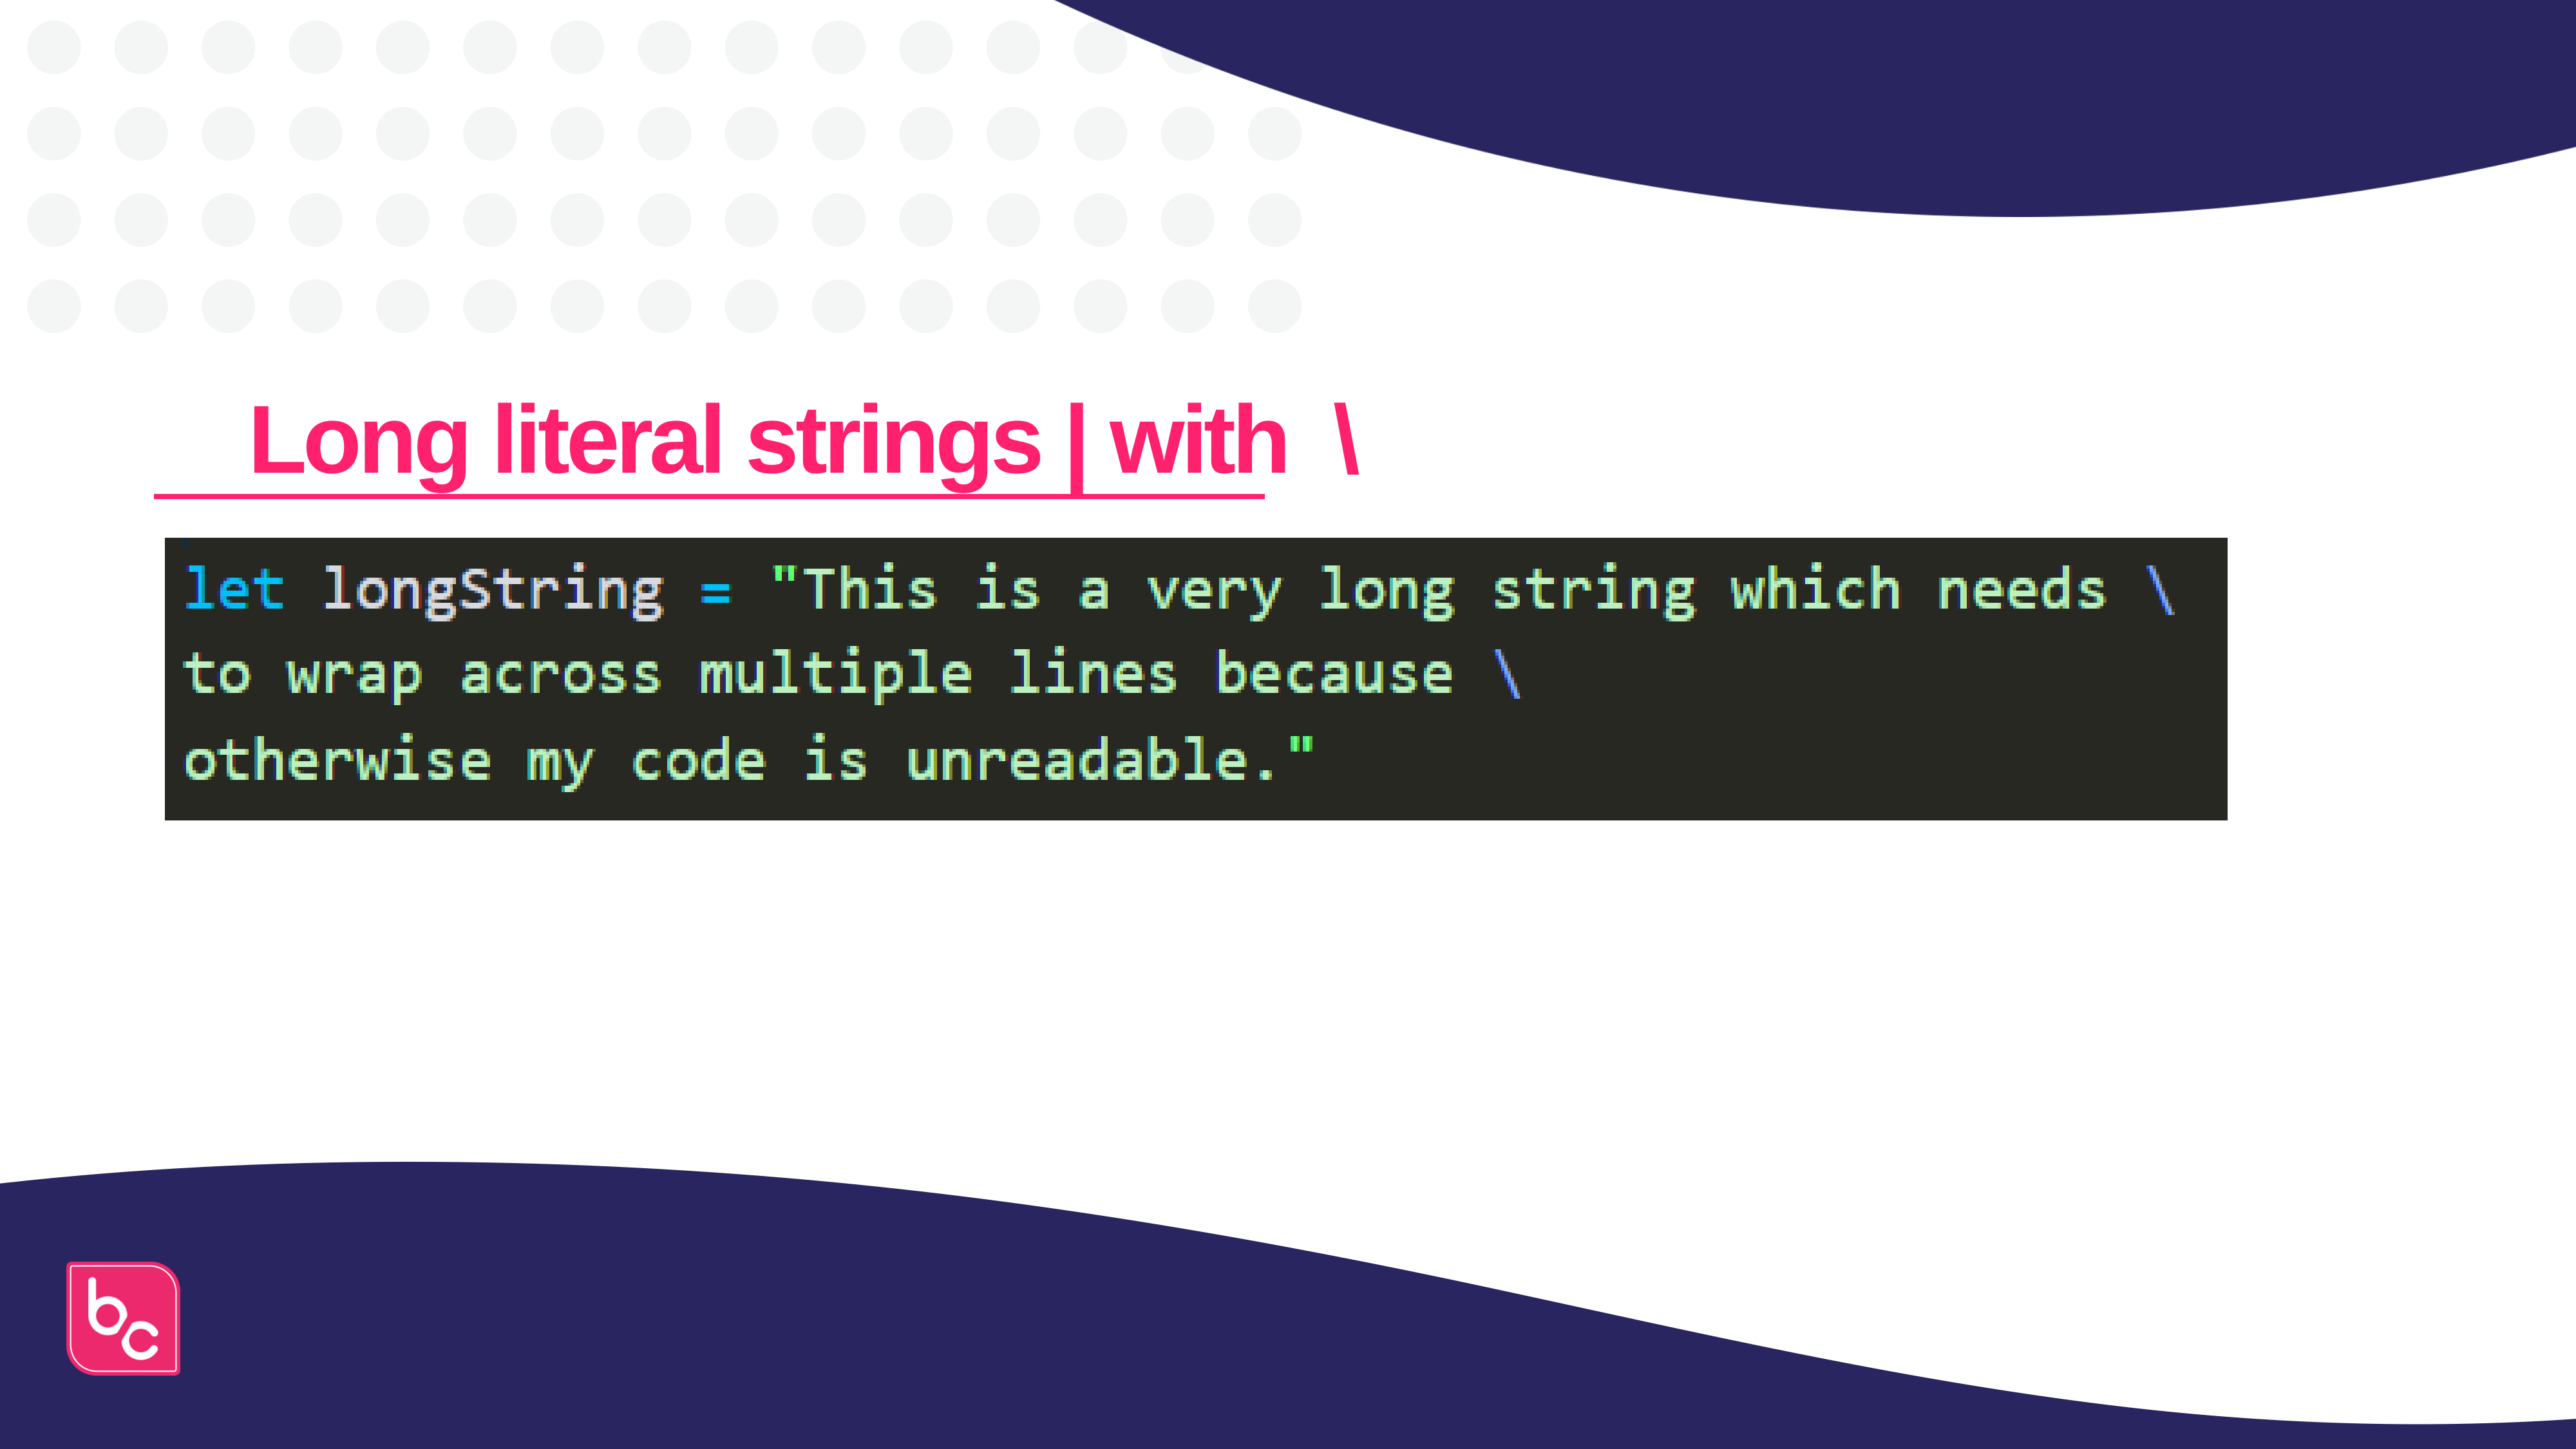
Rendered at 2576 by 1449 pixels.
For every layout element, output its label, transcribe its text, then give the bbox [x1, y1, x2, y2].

picture [1053, 0, 2576, 217]
picture [0, 1162, 2576, 1449]
title Long literal strings | with \ [67, 214, 1367, 498]
picture [165, 538, 2228, 821]
